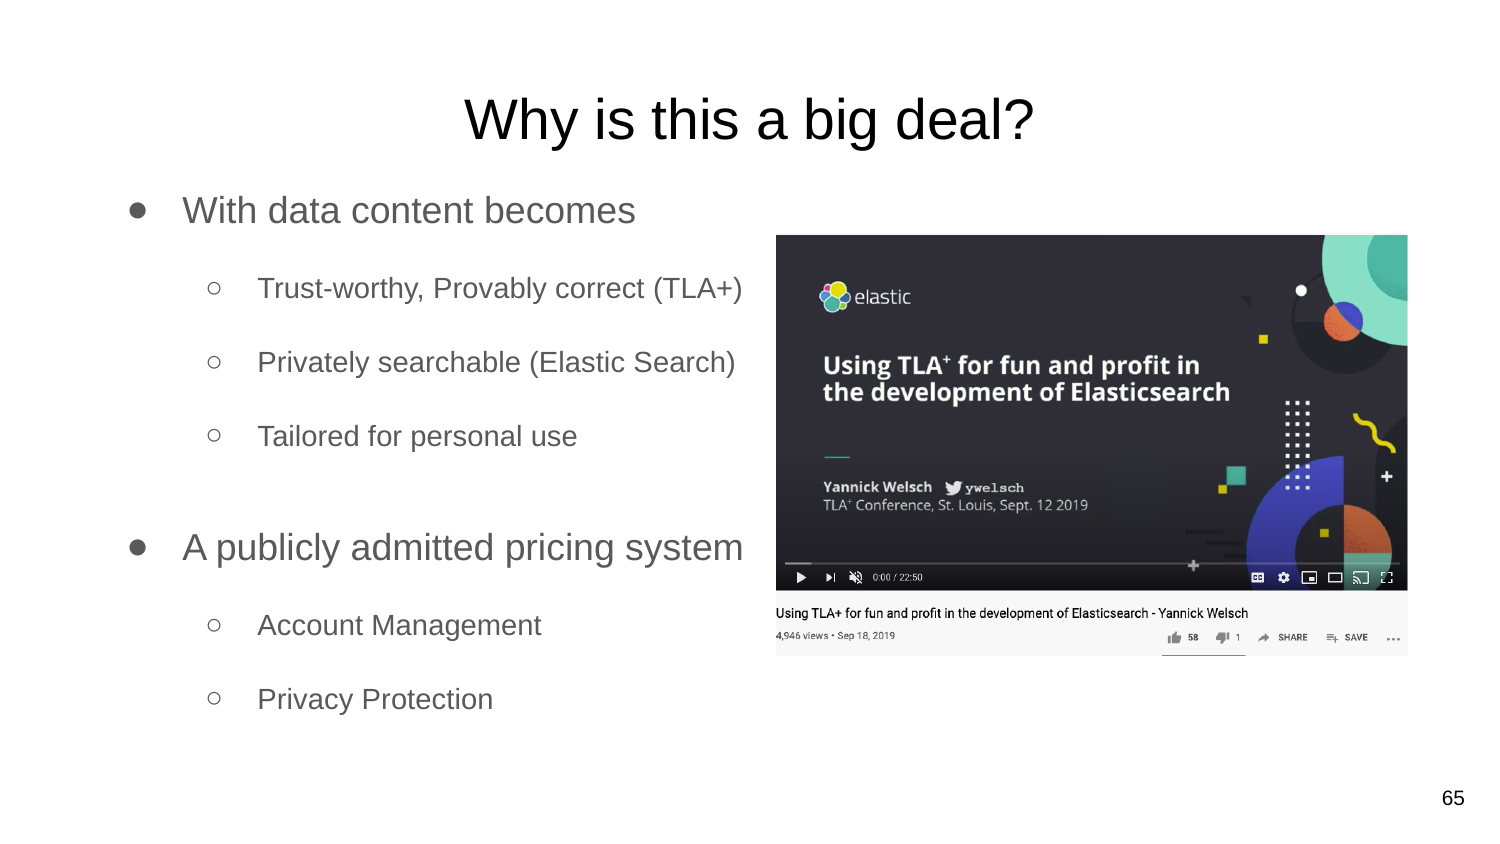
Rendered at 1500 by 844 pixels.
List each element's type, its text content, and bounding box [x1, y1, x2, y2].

picture [776, 233, 1408, 656]
list With data content becomes Trust-worthy, Provably correct (TLA+) Privately searchable (Elastic Search) Tailored for personal use A publicly admitted pricing system Account Management Privacy Protection [92, 164, 814, 726]
title Why is this a big deal? [51, 72, 1449, 167]
slide_number 65 [1389, 764, 1480, 830]
